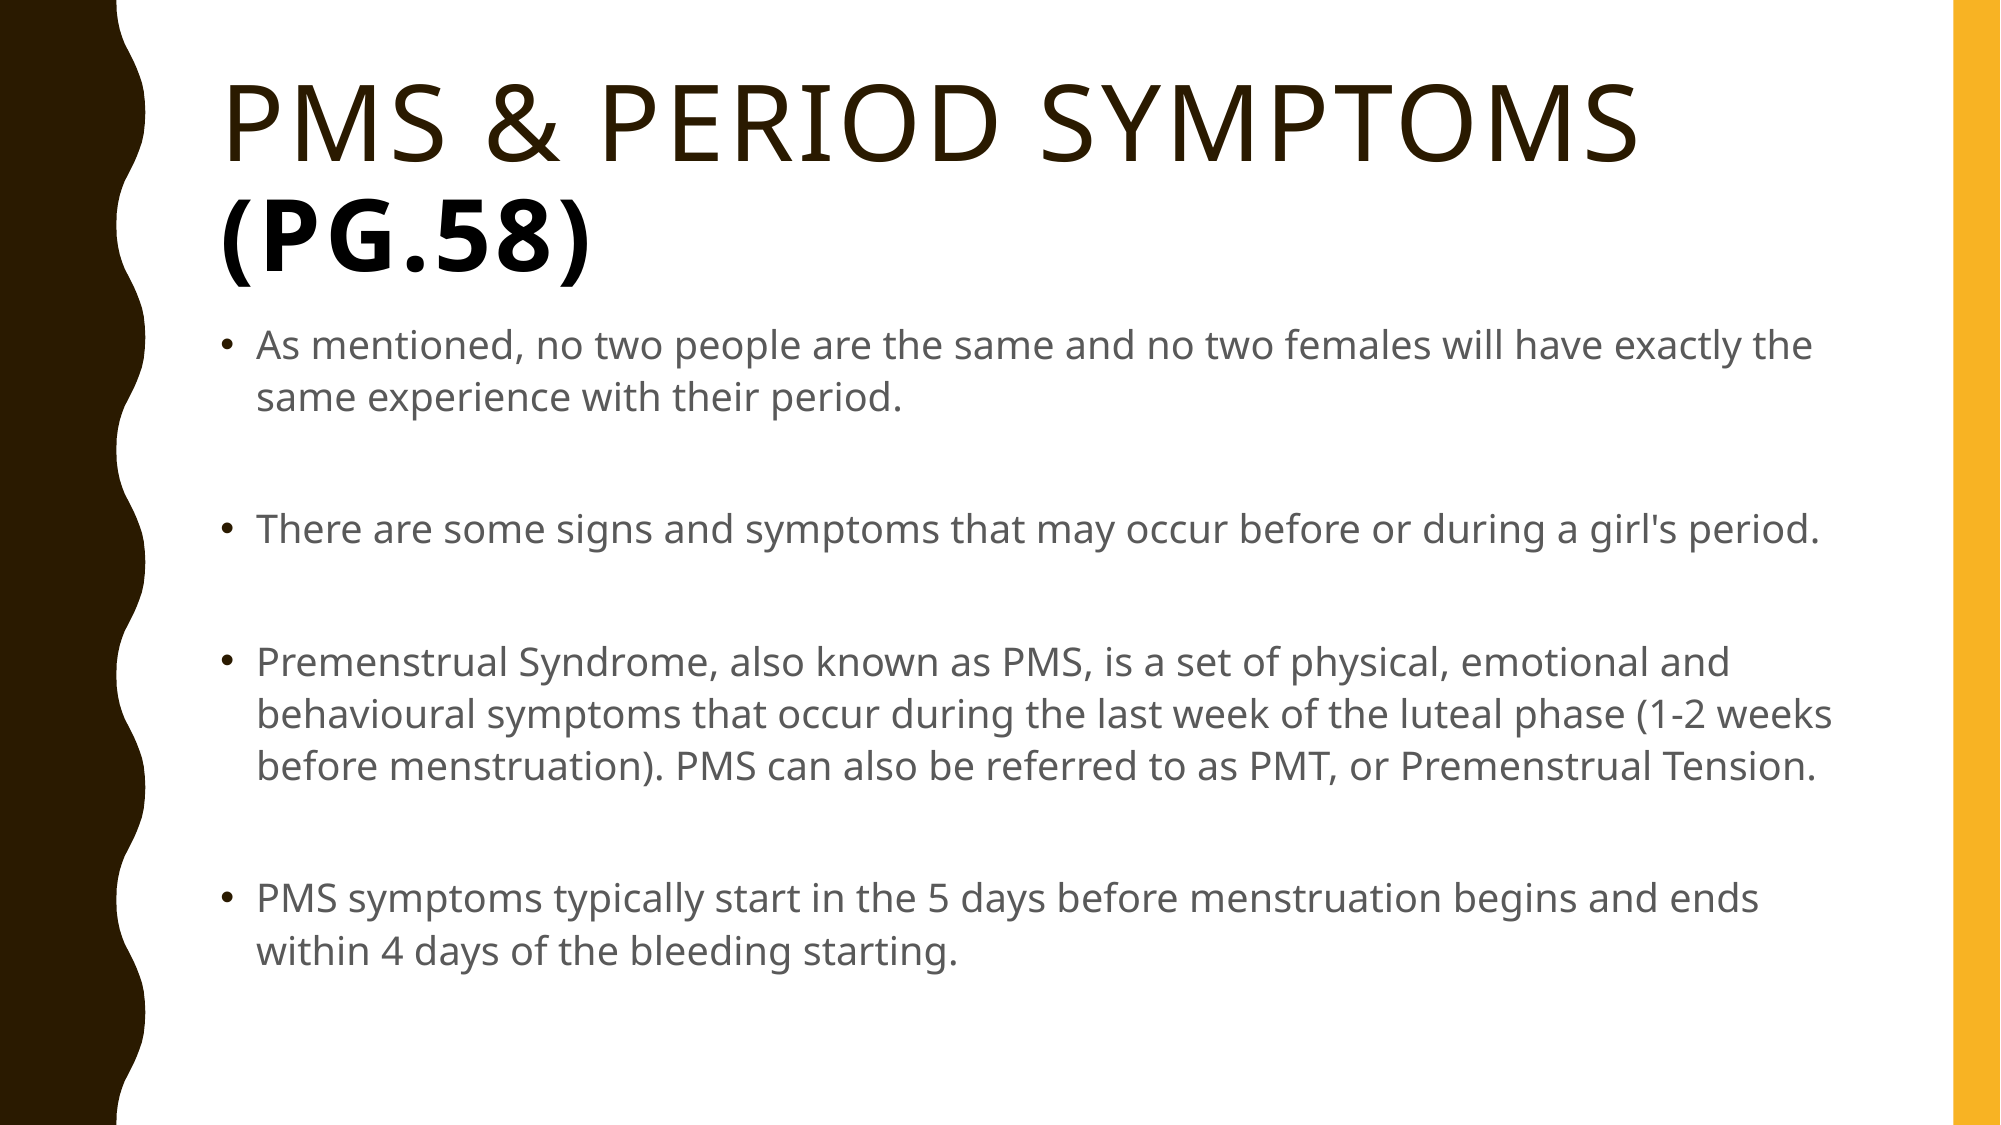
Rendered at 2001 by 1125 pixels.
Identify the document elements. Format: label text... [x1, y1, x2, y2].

title PMS & Period Symptoms (pg.58) [205, 62, 1875, 307]
list As mentioned, no two people are the same and no two females will have exactly the same experience with their period. There are some signs and symptoms that may occur before or during a girl's period. Premenstrual Syndrome, also known as PMS, is a set of physical, emotional and behavioural symptoms that occur during the last week of the luteal phase (1-2 weeks before menstruation). PMS can also be referred to as PMT, or Premenstrual Tension. PMS symptoms typically start in the 5 days before menstruation begins and ends within 4 days of the bleeding starting. [205, 307, 1875, 1063]
